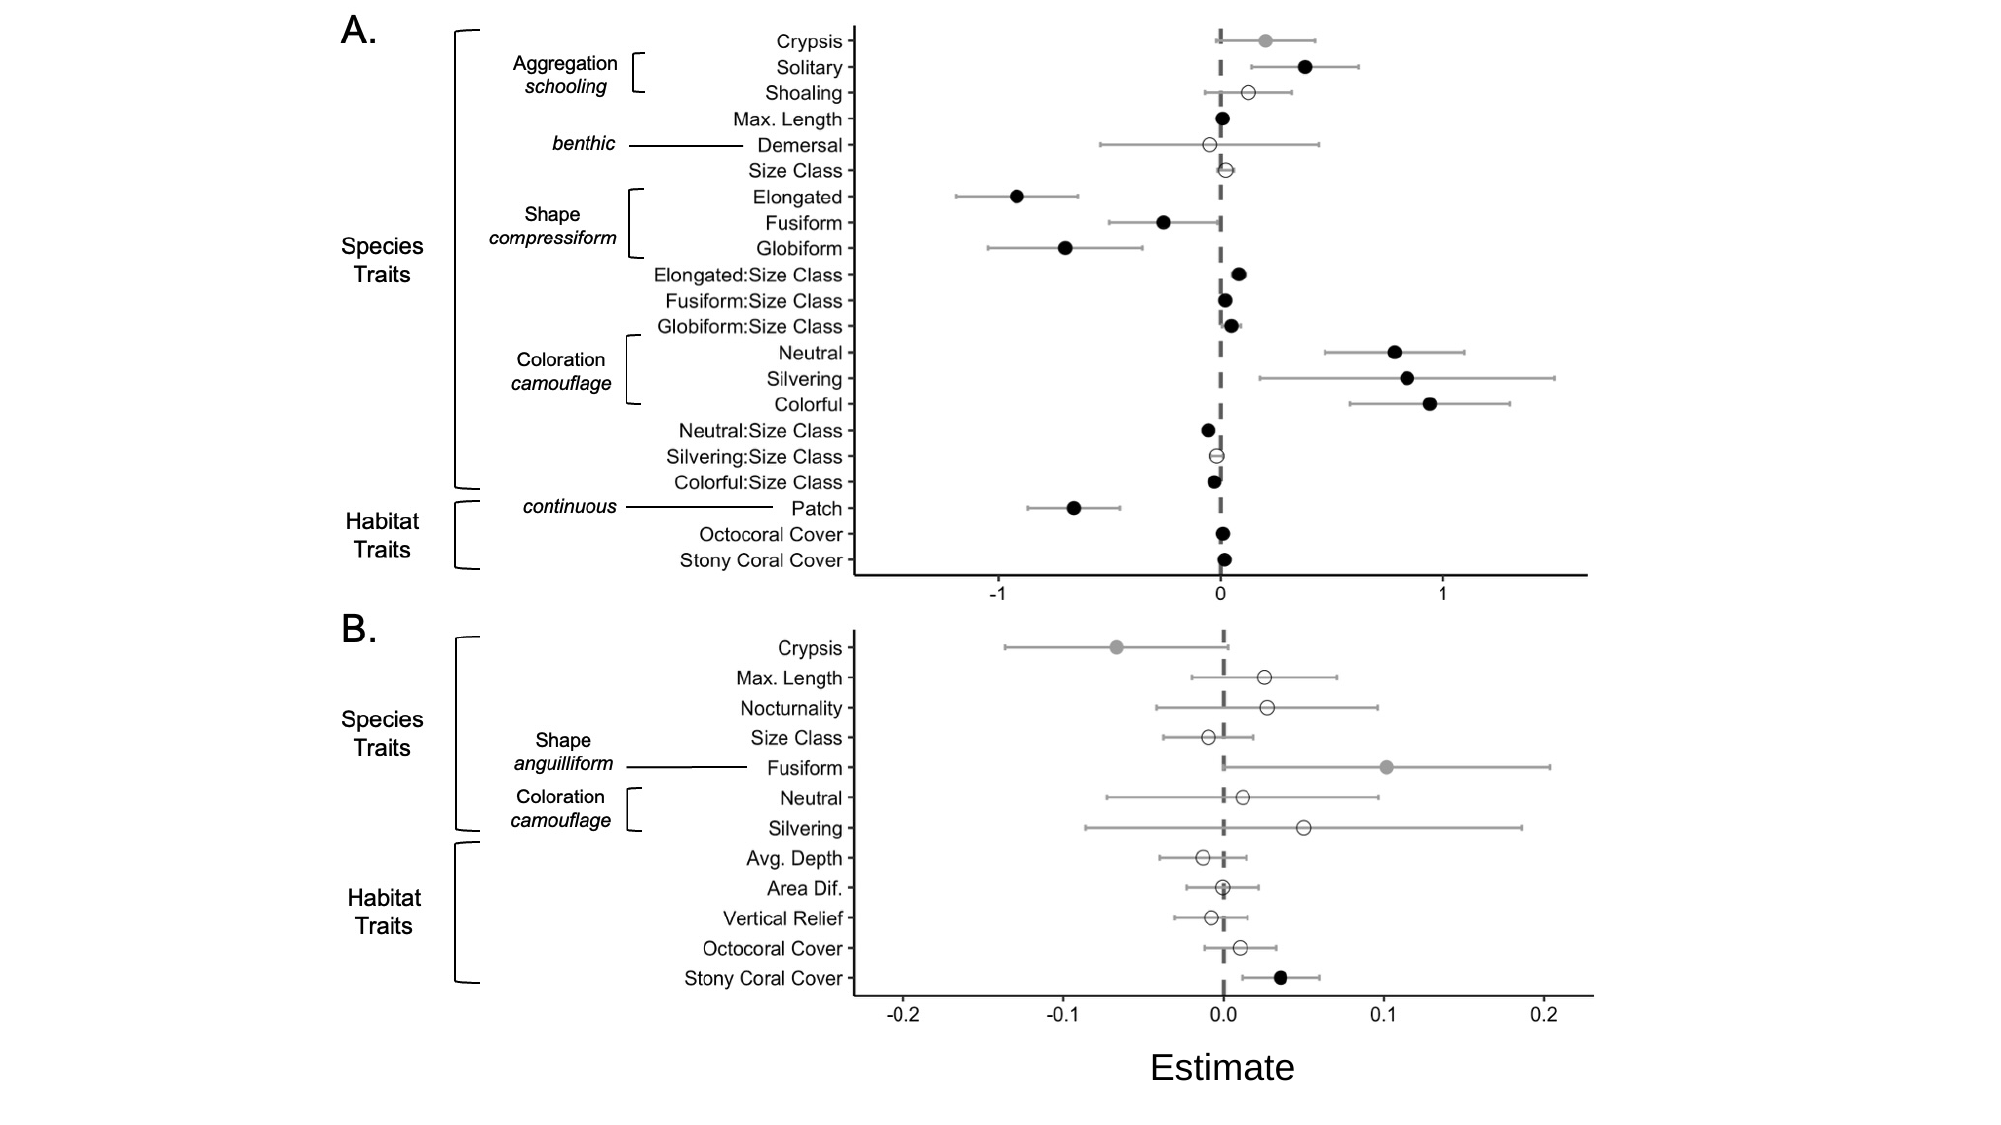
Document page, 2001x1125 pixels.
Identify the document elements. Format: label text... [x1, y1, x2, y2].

picture [316, 0, 1636, 1036]
text_box Estimate [1083, 1036, 1362, 1096]
